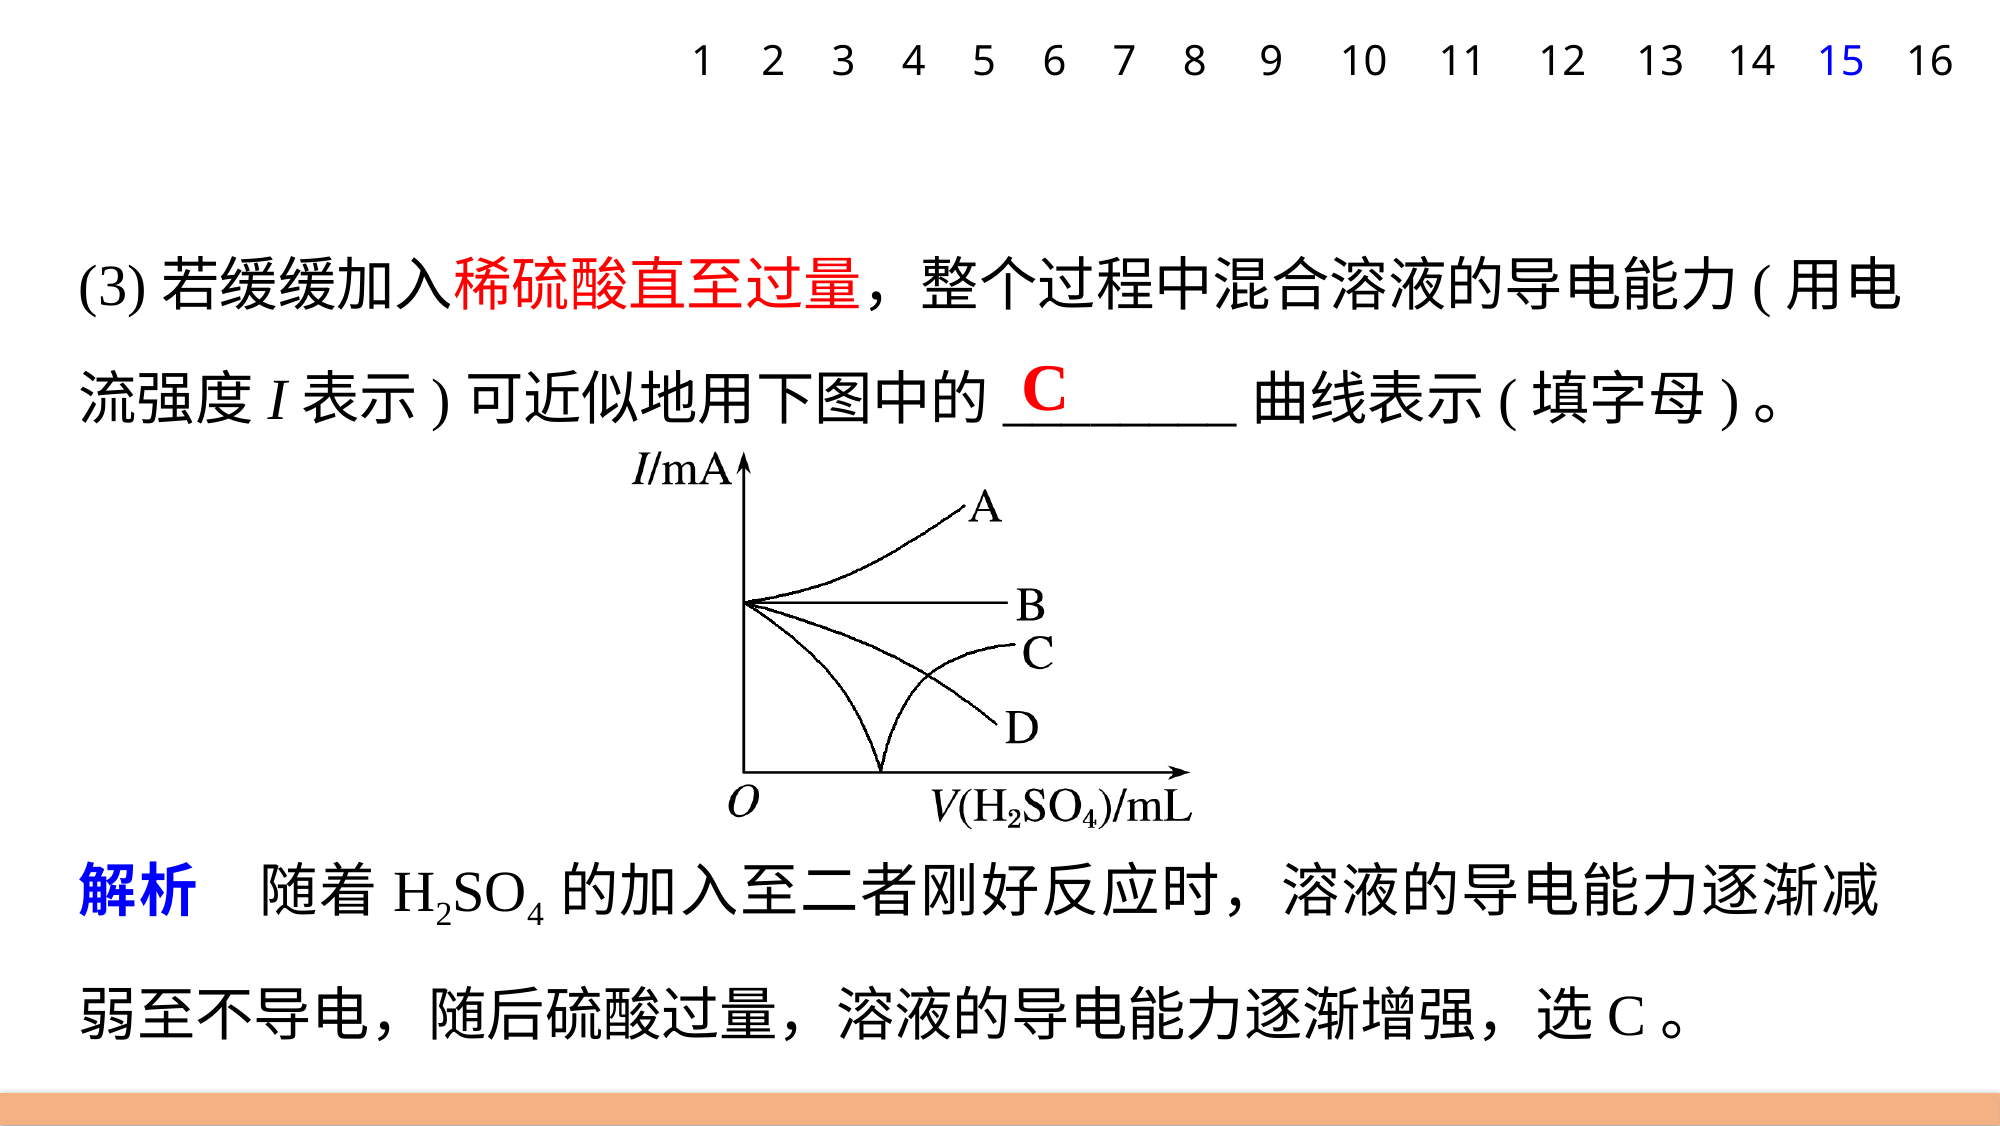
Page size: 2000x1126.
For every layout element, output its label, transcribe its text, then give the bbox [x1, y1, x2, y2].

text_box 16 [1890, 11, 1969, 106]
text_box 5 [954, 11, 1014, 106]
picture [626, 441, 1202, 835]
text_box 8 [1165, 11, 1225, 106]
text_box 解析 随着H2SO4的加入至二者刚好反应时，溶液的导电能力逐渐减弱至不导电，随后硫酸过量，溶液的导电能力逐渐增强，选C。 [64, 810, 1896, 1055]
text_box 11 [1420, 11, 1506, 106]
text_box [0, 1092, 2000, 1126]
text_box 13 [1619, 11, 1702, 106]
text_box 10 [1318, 11, 1409, 106]
text_box 7 [1095, 11, 1155, 106]
text_box 6 [1024, 11, 1084, 106]
text_box 3 [814, 11, 874, 106]
text_box C [1007, 301, 1086, 432]
text_box 2 [743, 11, 804, 106]
text_box 1 [673, 11, 733, 106]
text_box 4 [884, 11, 944, 106]
text_box 12 [1516, 11, 1609, 106]
text_box (3)若缓缓加入稀硫酸直至过量，整个过程中混合溶液的导电能力(用电流强度I表示)可近似地用下图中的________曲线表示(填字母)。 [64, 194, 1918, 439]
text_box 15 [1801, 11, 1880, 106]
text_box 9 [1235, 11, 1308, 106]
text_box 14 [1712, 11, 1791, 106]
